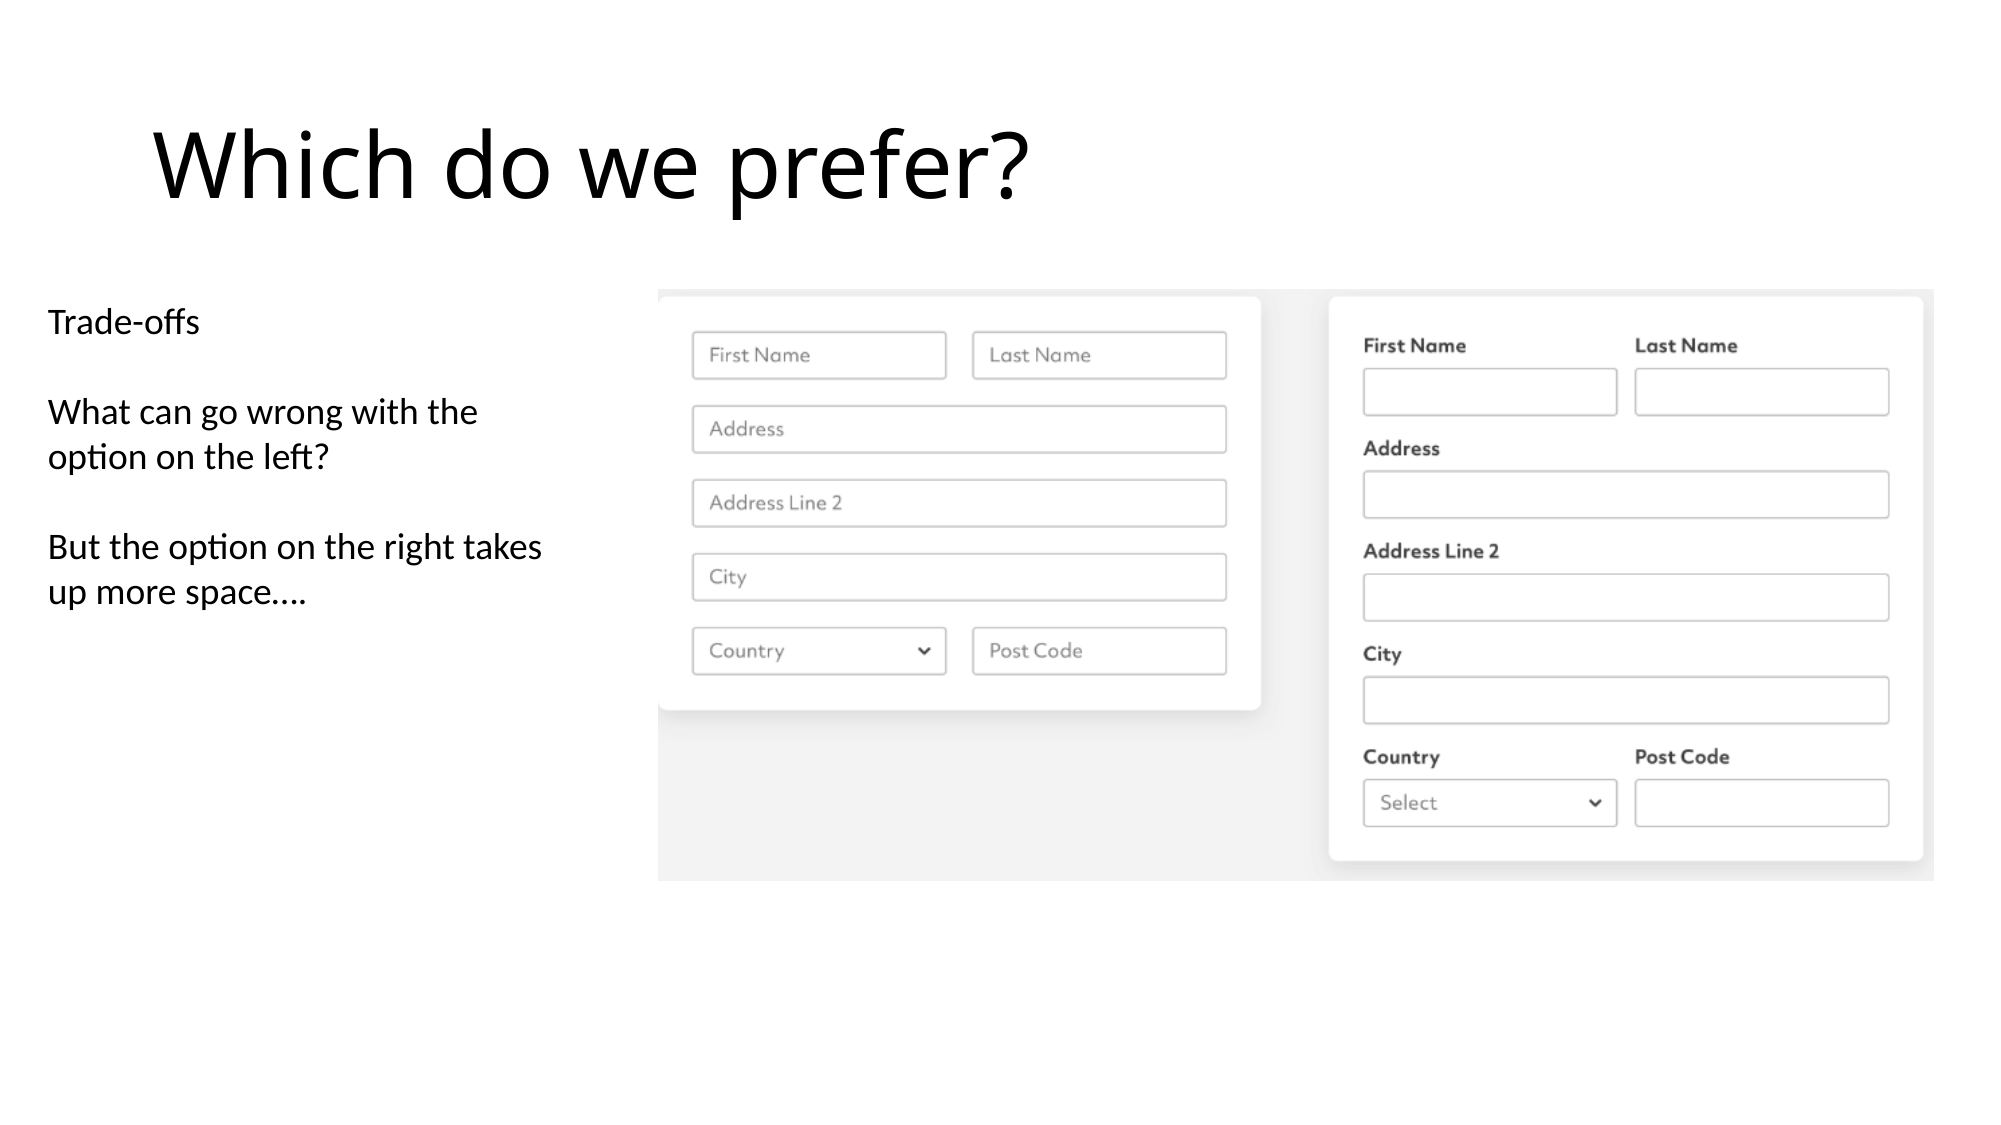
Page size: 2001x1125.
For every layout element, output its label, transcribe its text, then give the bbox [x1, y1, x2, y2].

text_box Trade-offs What can go wrong with the option on the left? But the option on the right takes up more space…. [33, 289, 585, 620]
picture [658, 289, 1934, 881]
title Which do we prefer? [137, 59, 1863, 278]
